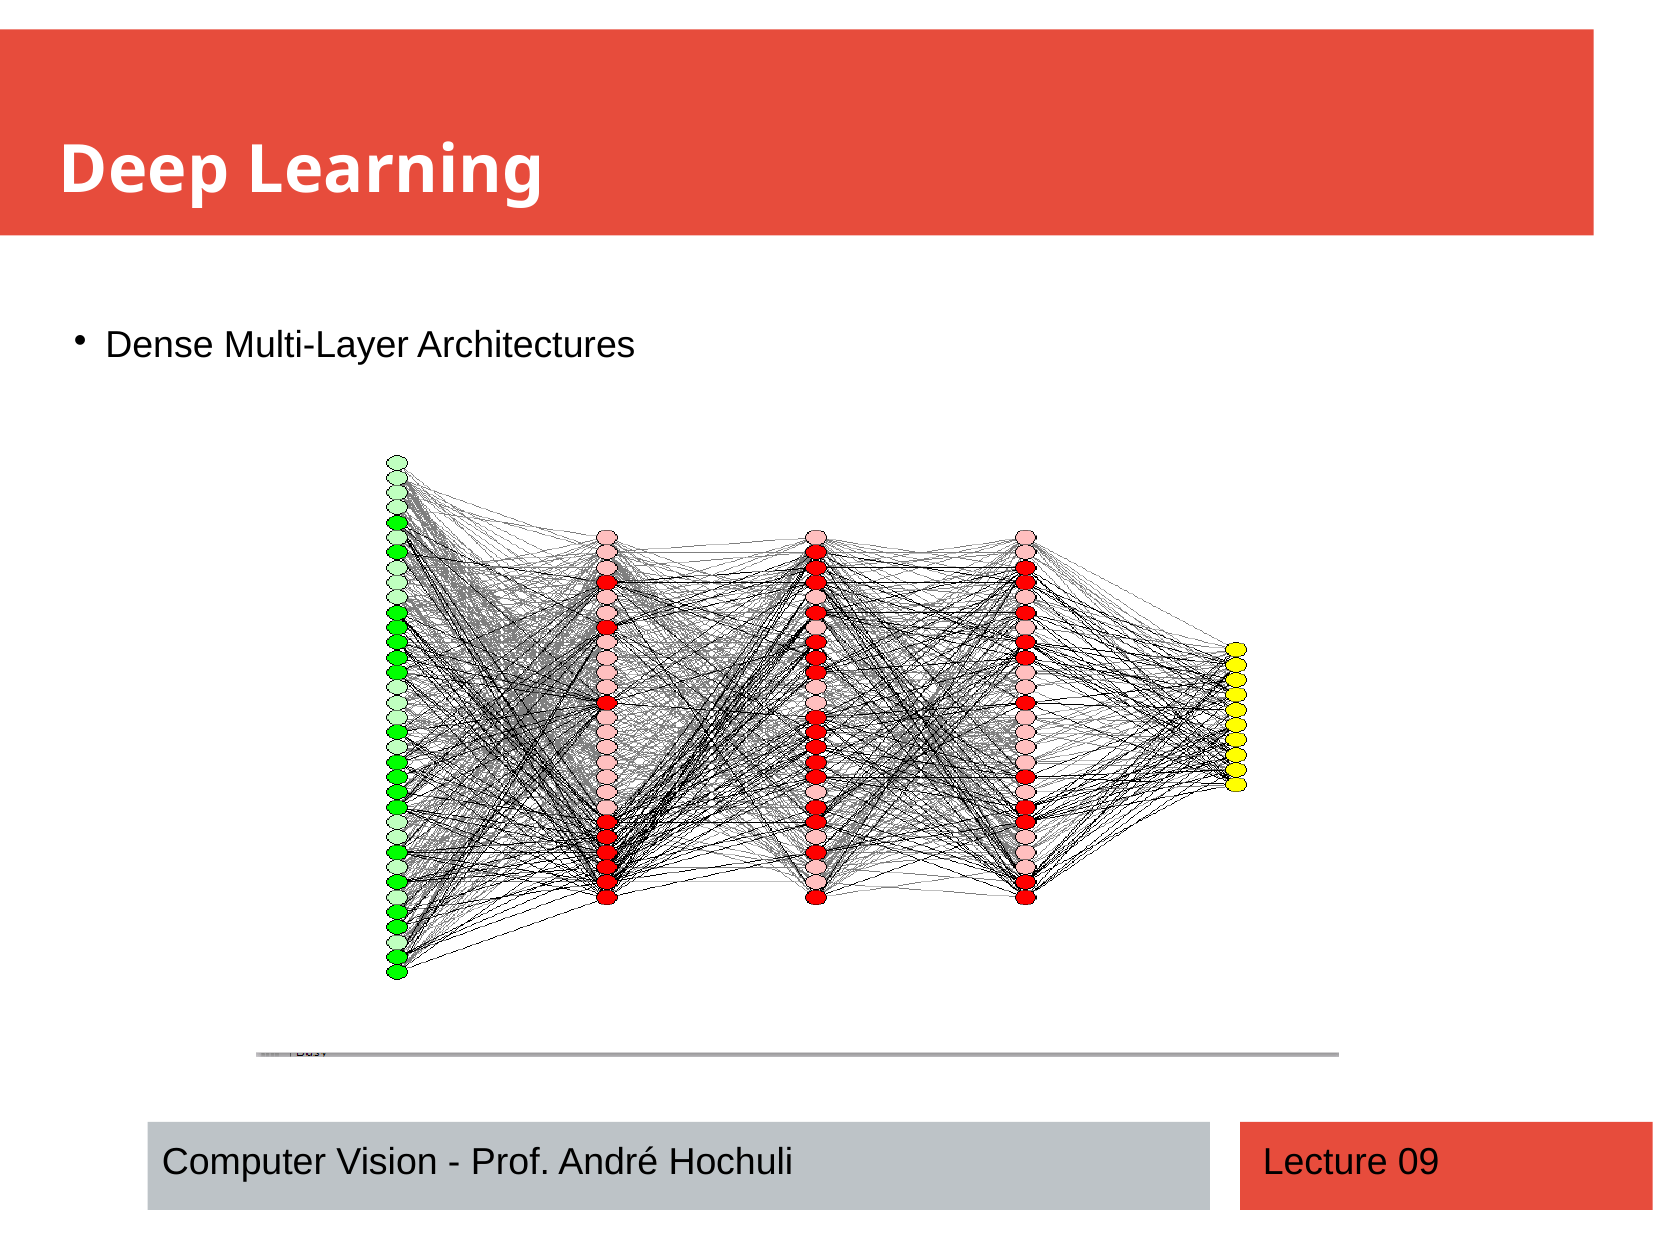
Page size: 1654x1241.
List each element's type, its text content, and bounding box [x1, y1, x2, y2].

text_box [58, 299, 1565, 1067]
text_box Deep Learning [58, 58, 1594, 206]
text_box Dense Multi-Layer Architectures [59, 310, 1424, 1057]
text_box Computer Vision - Prof. André Hochuli [147, 1129, 1205, 1189]
picture [256, 414, 1340, 1057]
text_box Lecture 09 [1248, 1129, 1623, 1189]
